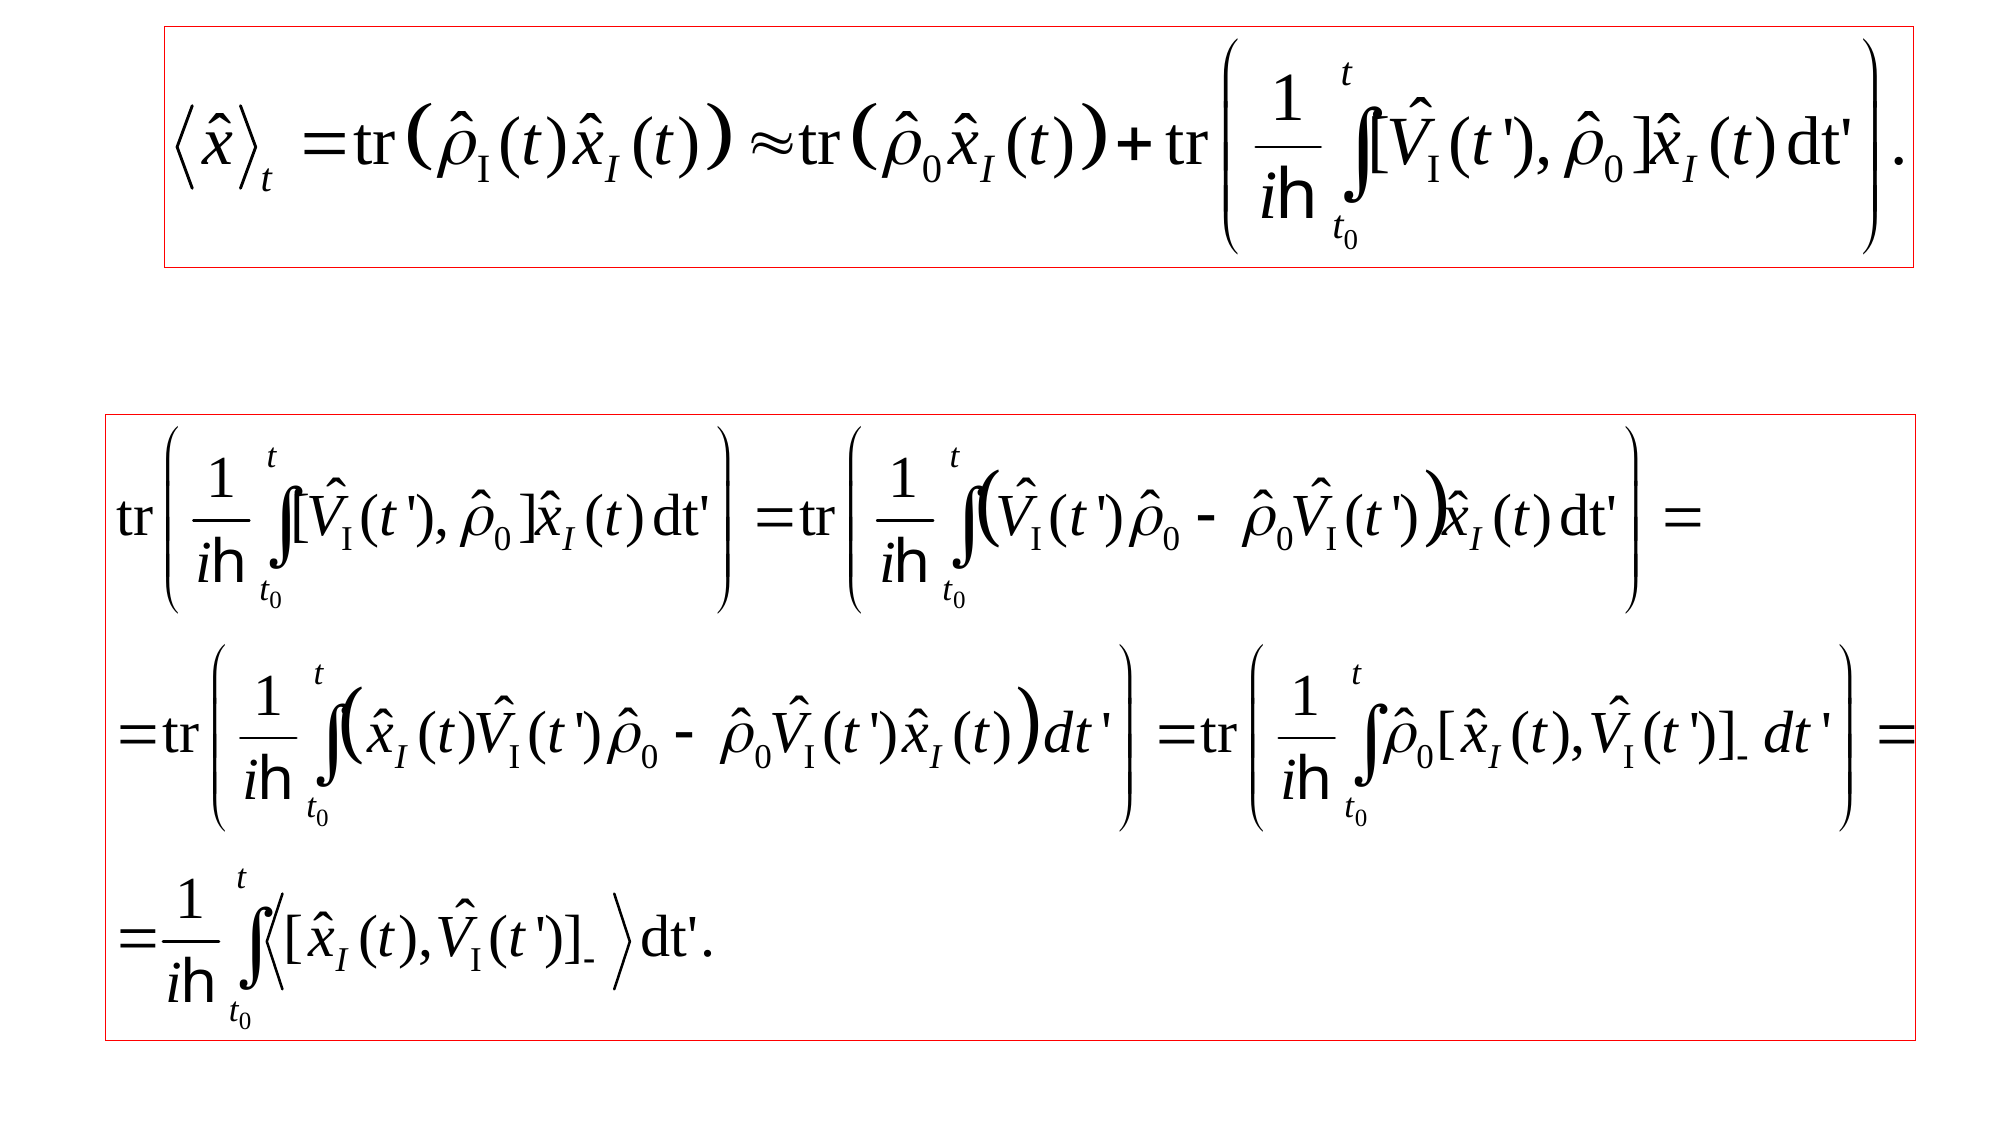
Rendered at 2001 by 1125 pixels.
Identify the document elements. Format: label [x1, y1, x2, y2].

text_box [105, 414, 1916, 1041]
text_box [164, 26, 1915, 268]
